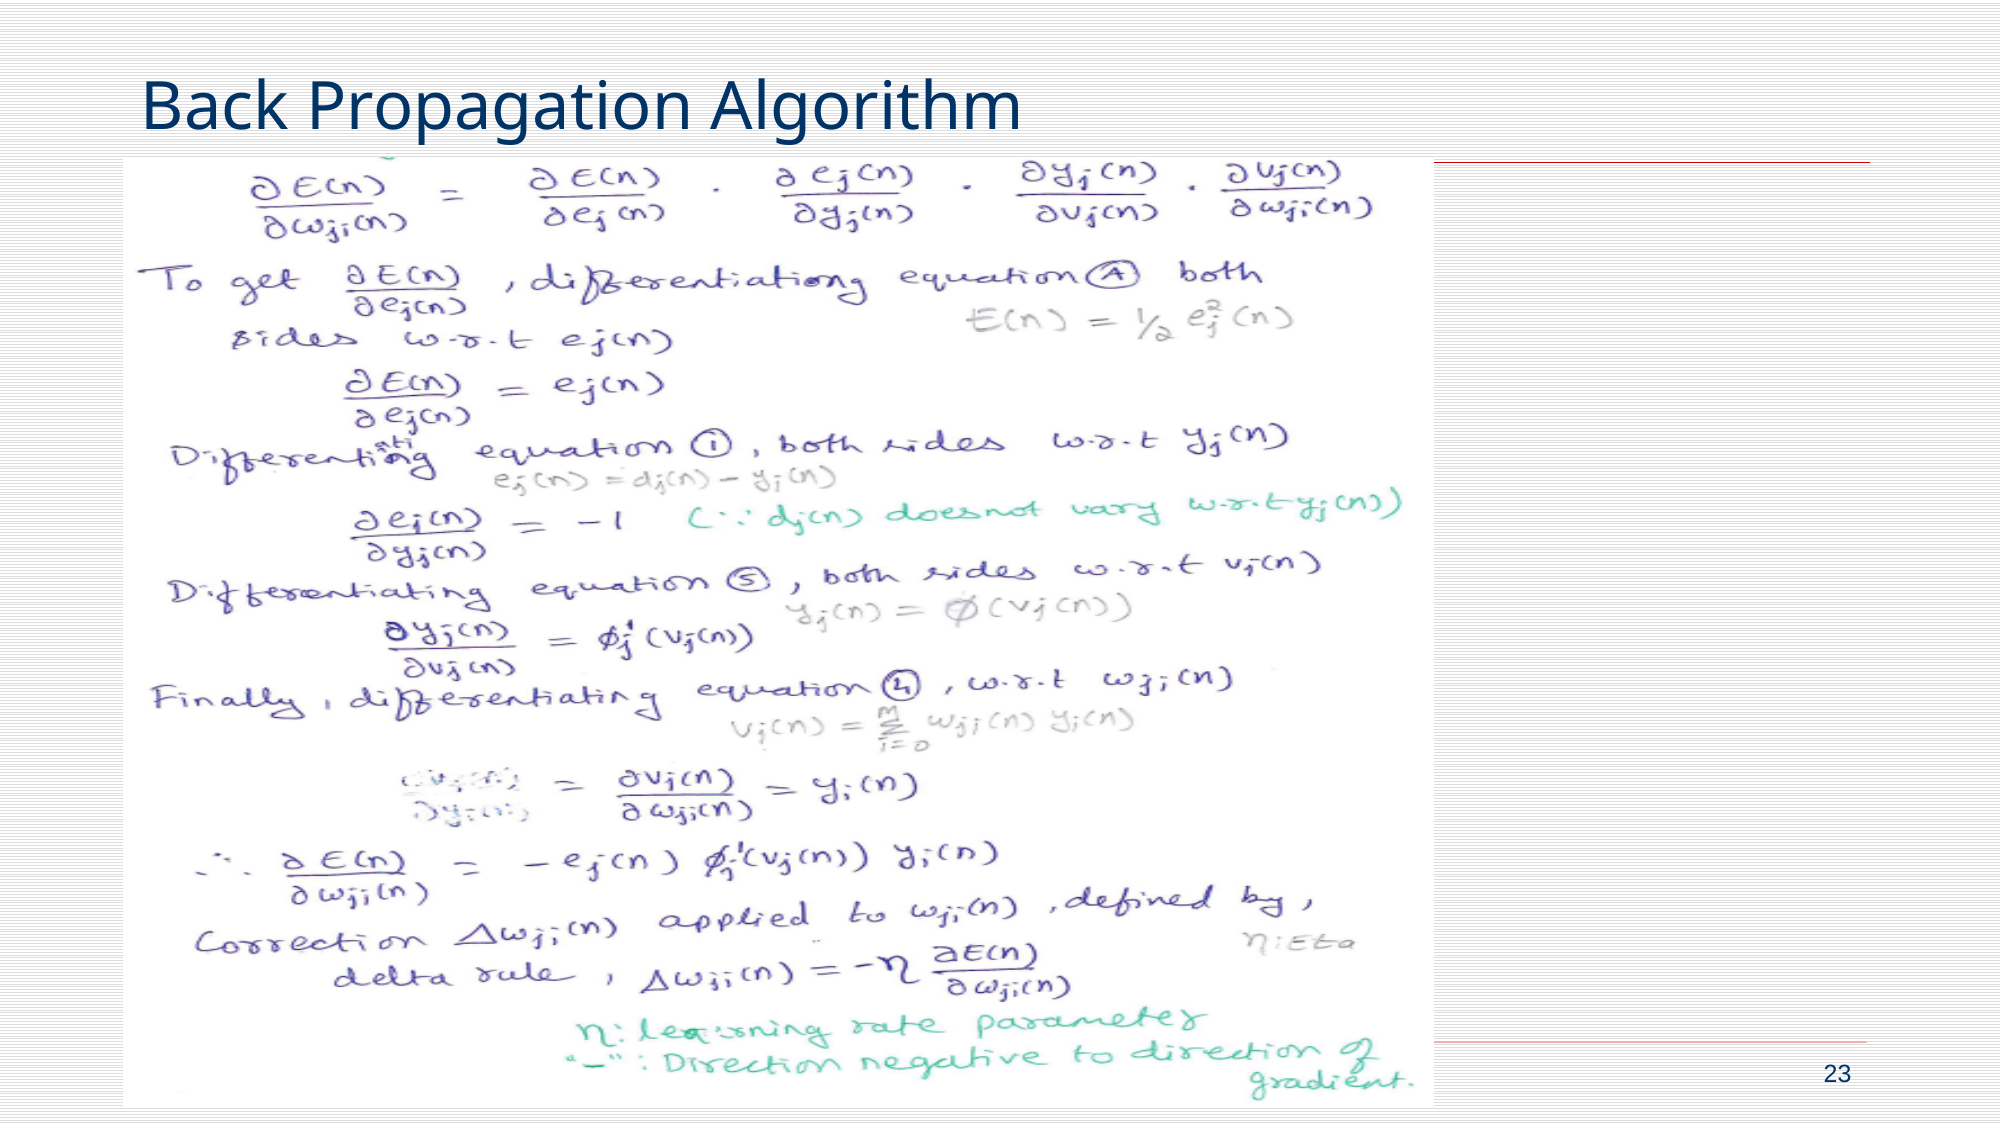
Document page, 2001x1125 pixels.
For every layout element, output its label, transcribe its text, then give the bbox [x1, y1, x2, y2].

picture [123, 156, 1434, 1108]
slide_number 23 [1438, 1049, 1867, 1103]
title Back Propagation Algorithm [125, 24, 1876, 150]
